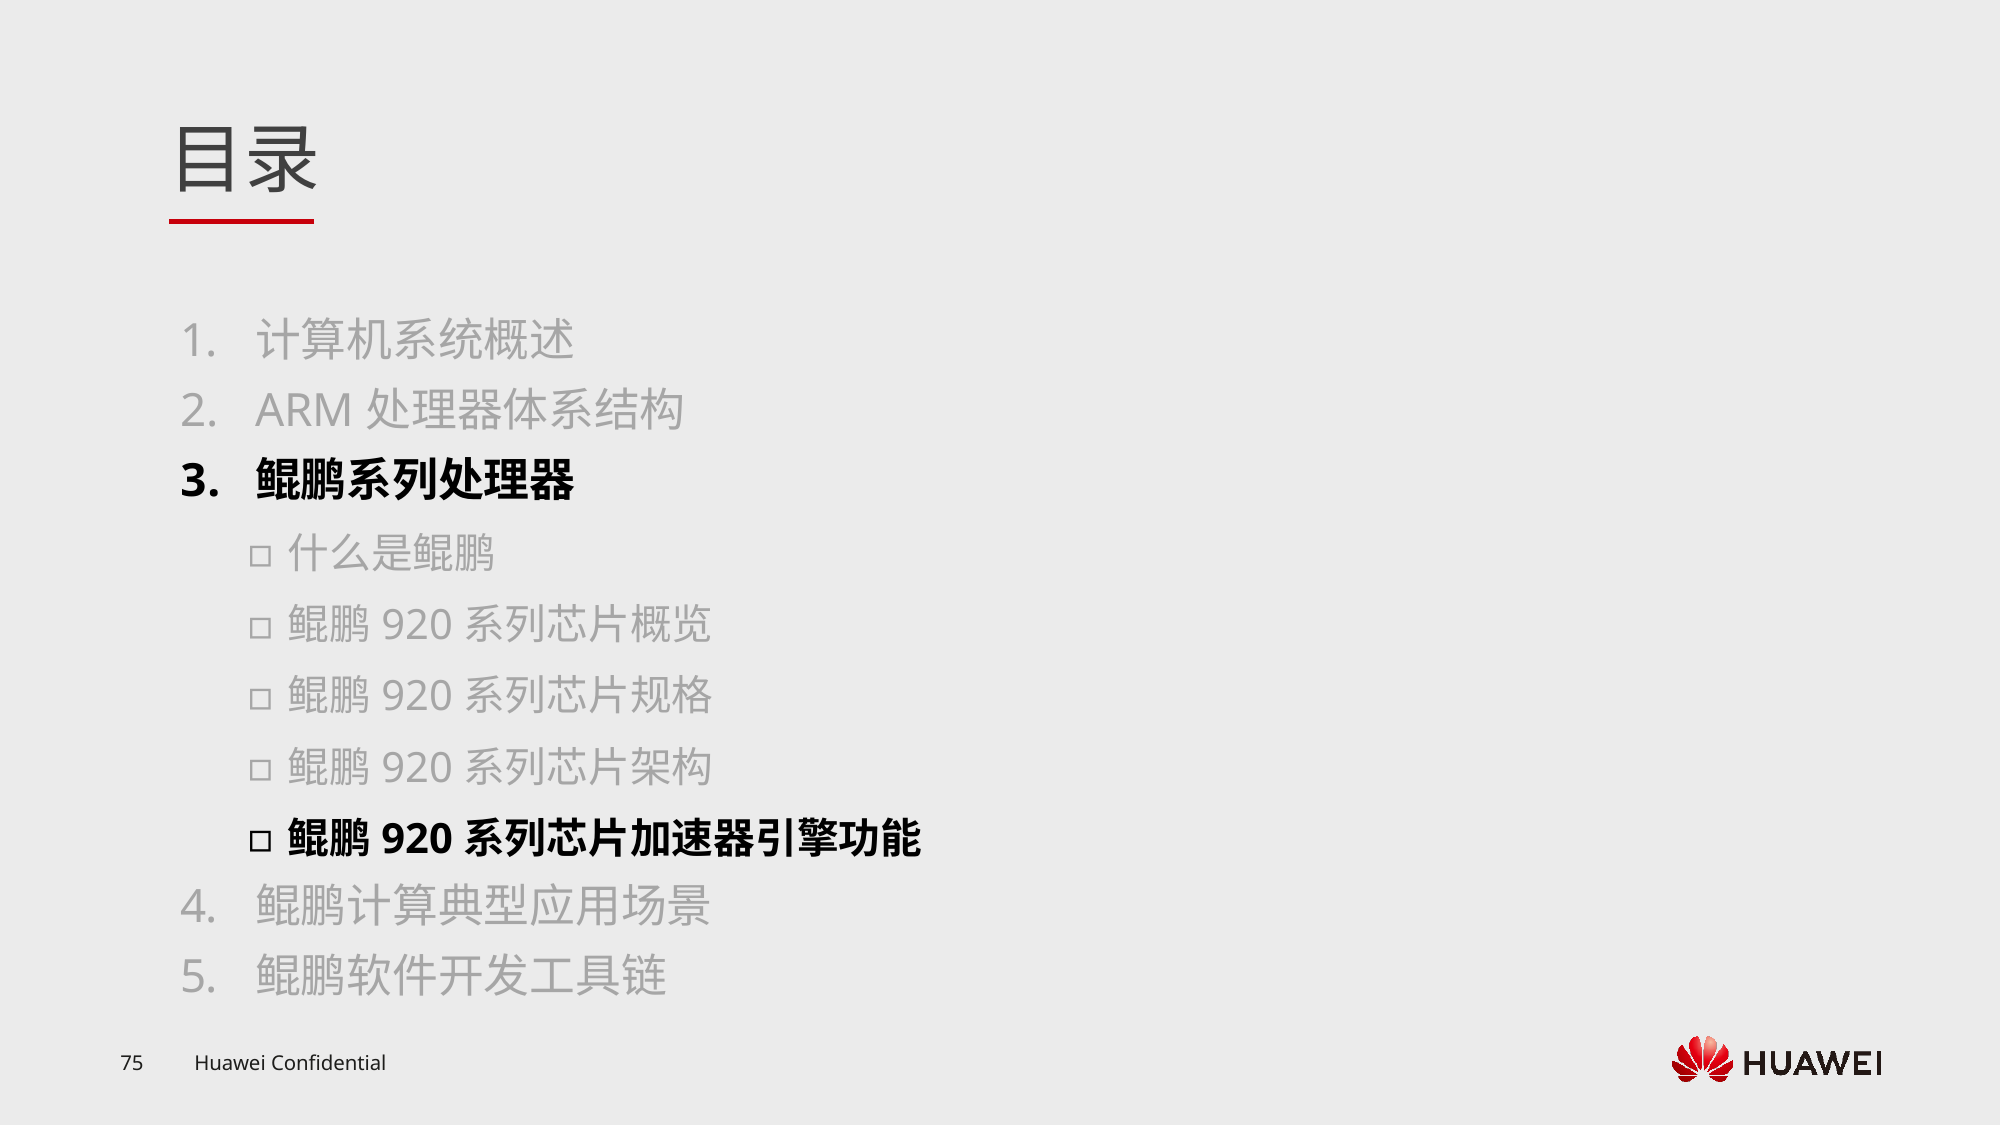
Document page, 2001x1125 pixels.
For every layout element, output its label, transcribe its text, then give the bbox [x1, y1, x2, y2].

list 计算机系统概述 ARM处理器体系结构 鲲鹏系列处理器 什么是鲲鹏 鲲鹏920系列芯片概览 鲲鹏920系列芯片规格 鲲鹏920系列芯片架构 鲲鹏920系列芯片加速器引擎功能 鲲鹏计算典型应用场景 鲲鹏软件开发工具链 [166, 302, 1834, 971]
picture [1672, 1036, 1881, 1082]
